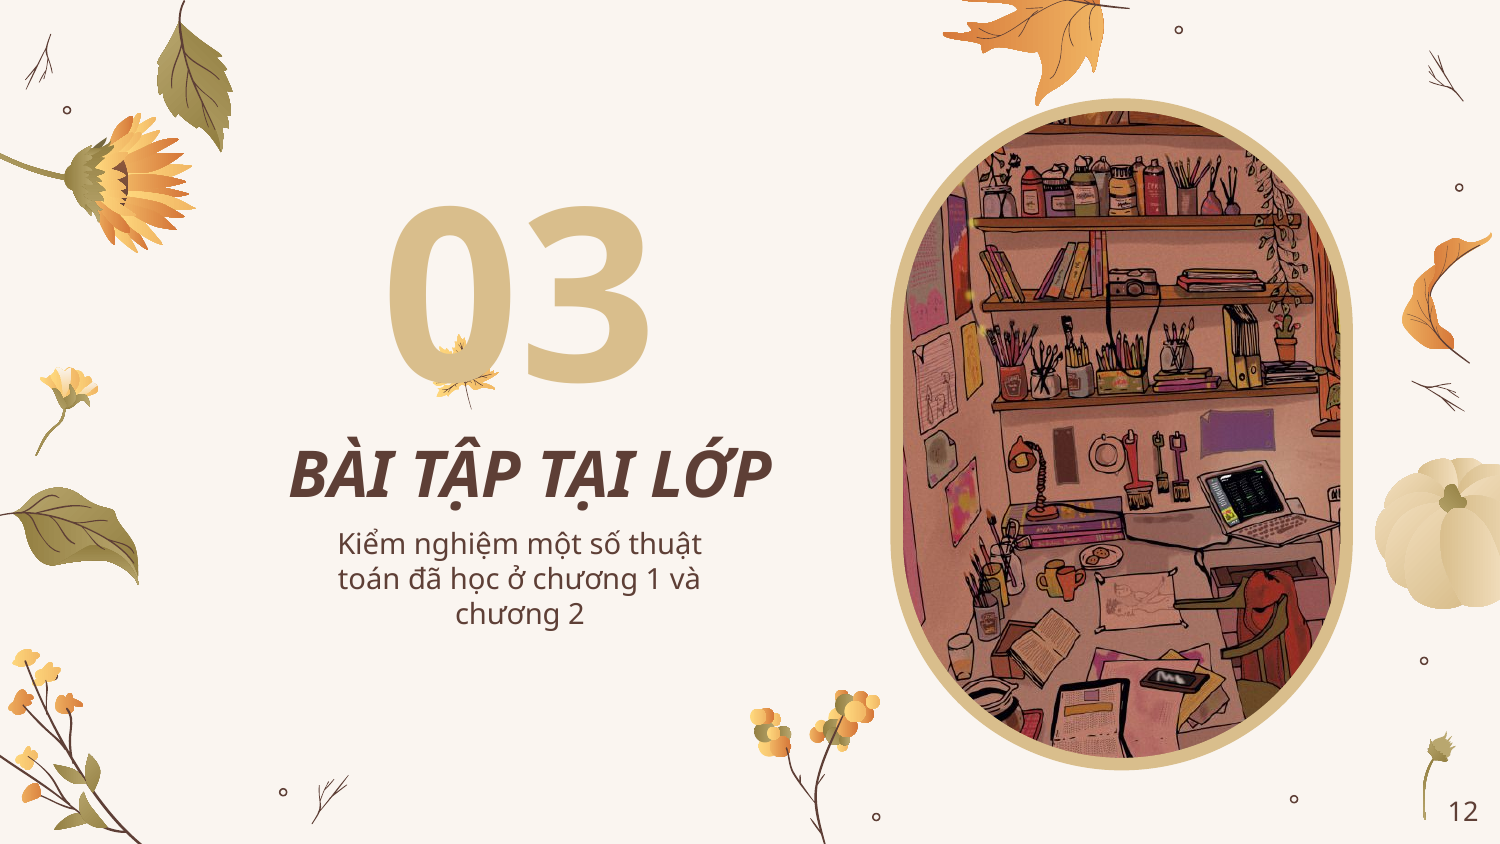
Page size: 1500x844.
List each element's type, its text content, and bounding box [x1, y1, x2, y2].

title BÀI TẬP TẠI LỚP [163, 395, 890, 548]
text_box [0, 112, 197, 254]
subtitle Kiểm nghiệm một số thuật toán đã học ở chương 1 và chương 2 [309, 548, 731, 743]
title 03 [344, 124, 696, 395]
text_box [429, 333, 500, 410]
slide_number ‹#› [1403, 779, 1494, 844]
picture [896, 104, 1347, 765]
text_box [156, 0, 233, 153]
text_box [0, 703, 218, 840]
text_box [0, 478, 142, 585]
